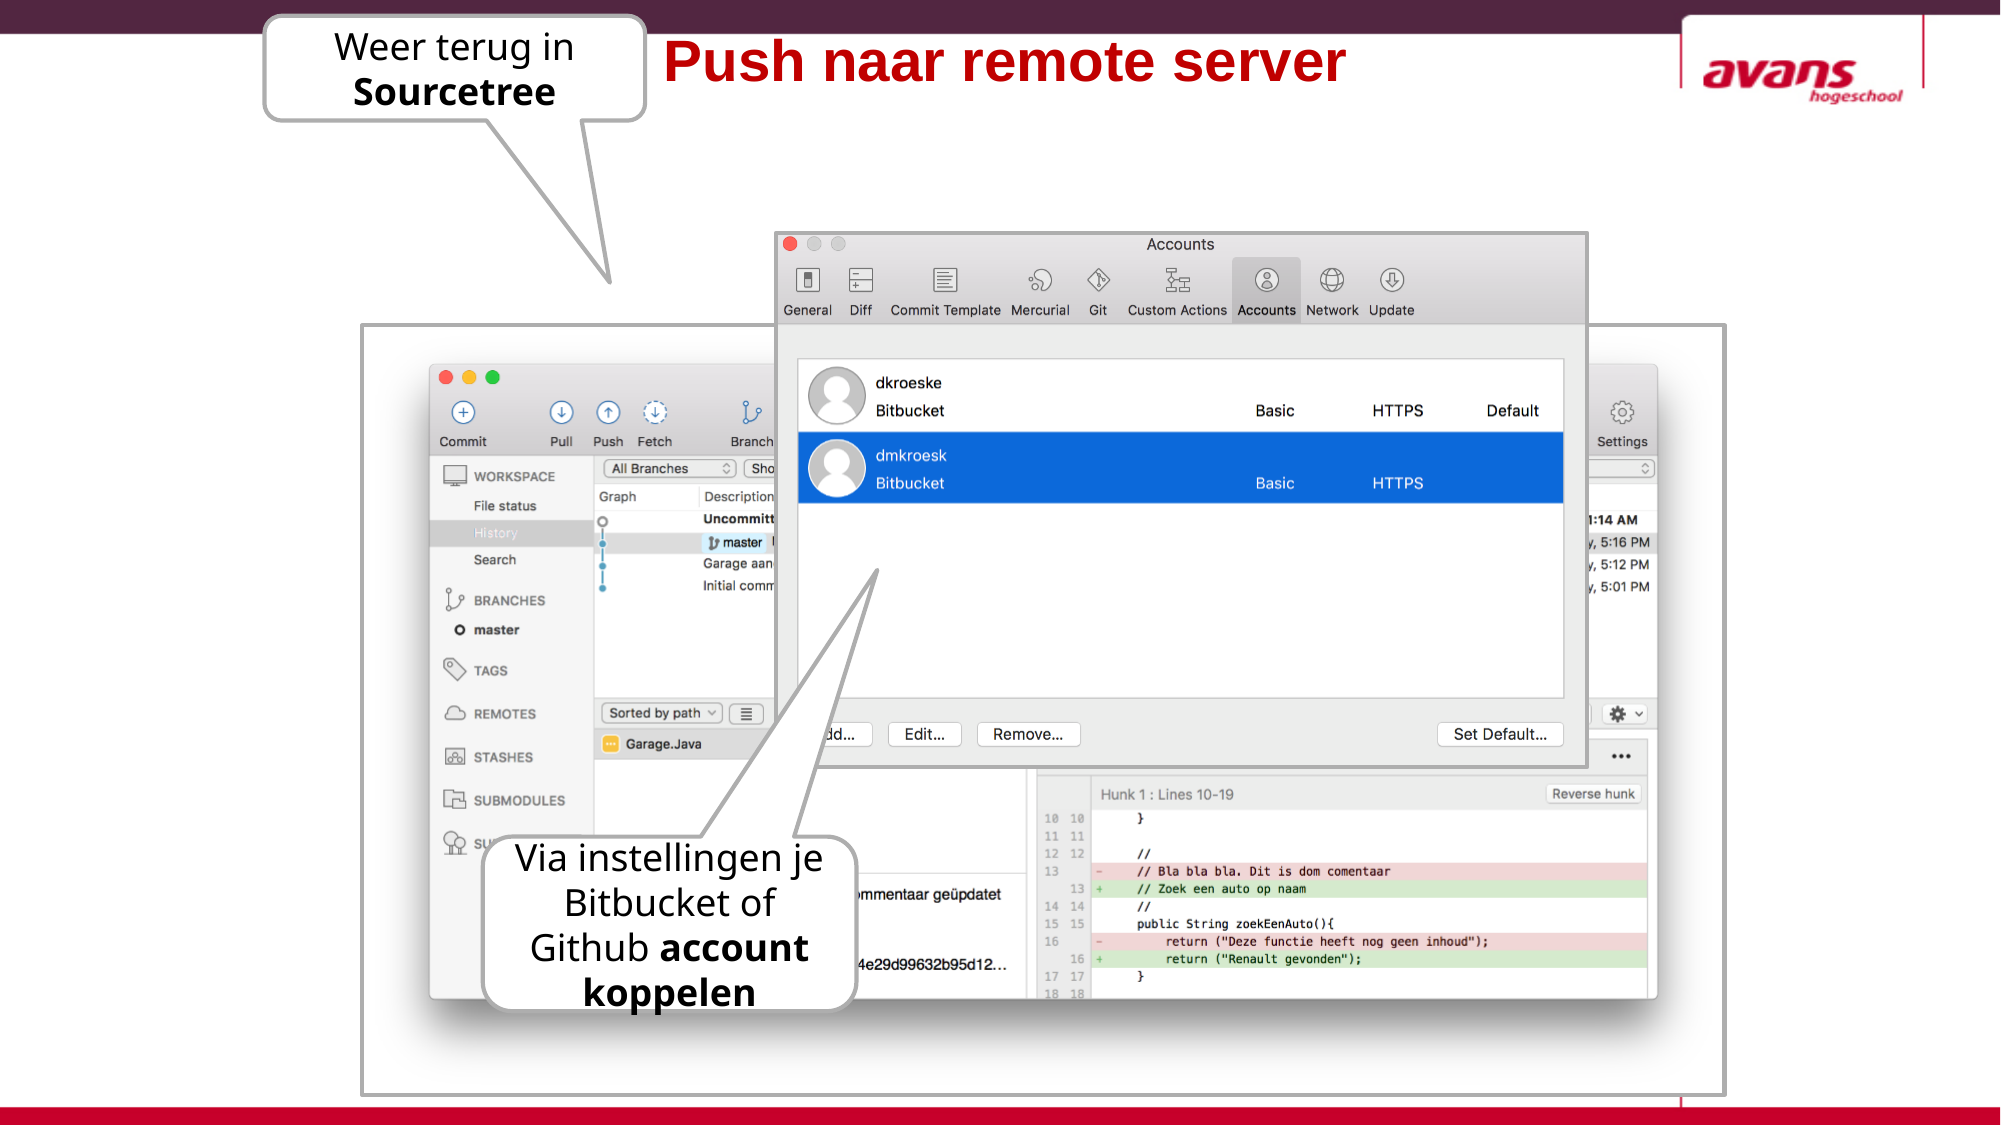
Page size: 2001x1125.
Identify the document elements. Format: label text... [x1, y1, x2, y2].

text_box Weer terug in Sourcetree [262, 13, 648, 285]
picture [0, 0, 2001, 1125]
title Push naar remote server [648, 15, 1723, 204]
